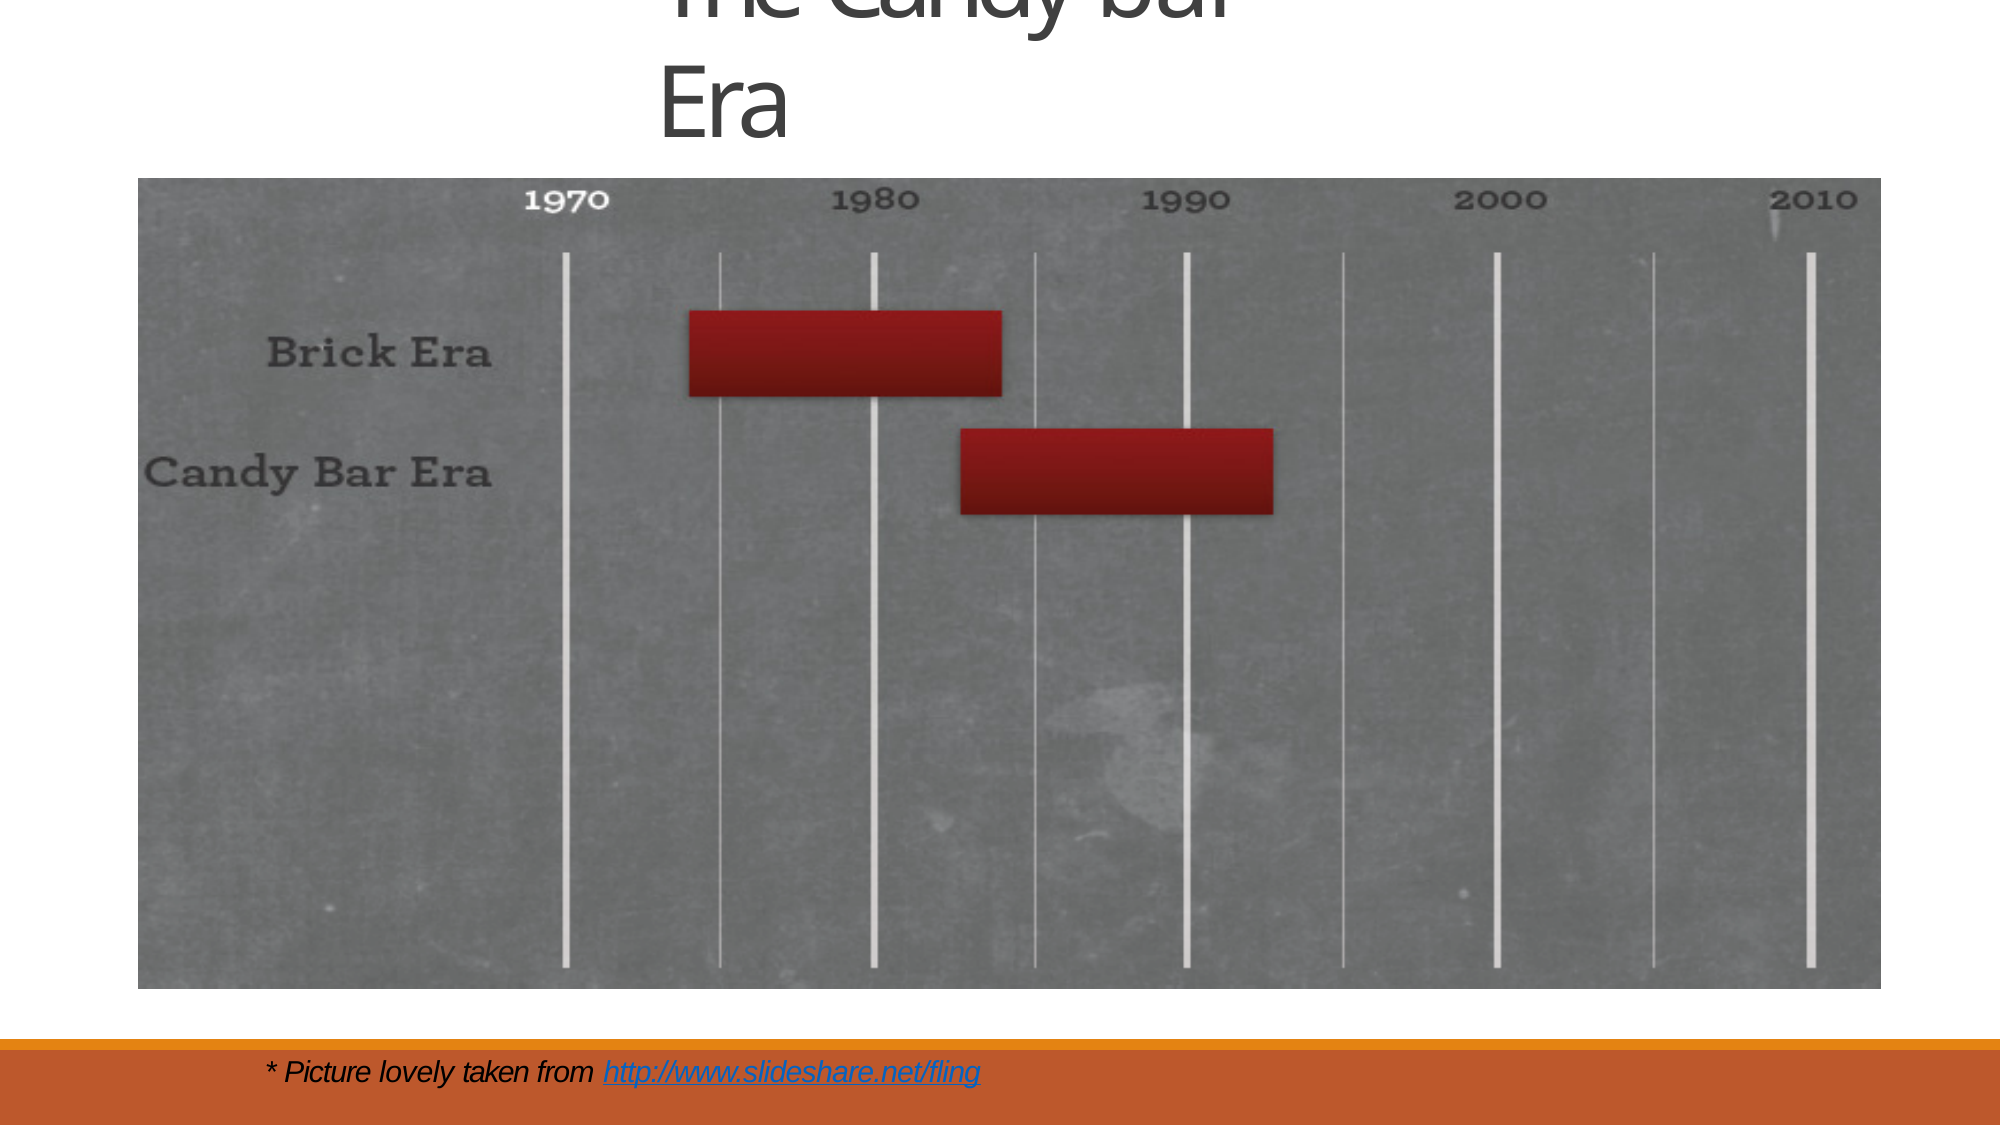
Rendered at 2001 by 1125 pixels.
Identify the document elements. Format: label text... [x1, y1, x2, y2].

text_box [138, 178, 1881, 989]
text_box * Picture lovely taken from http://www.slideshare.net/fling [263, 1049, 982, 1088]
title The Candy bar Era [653, 0, 1310, 158]
